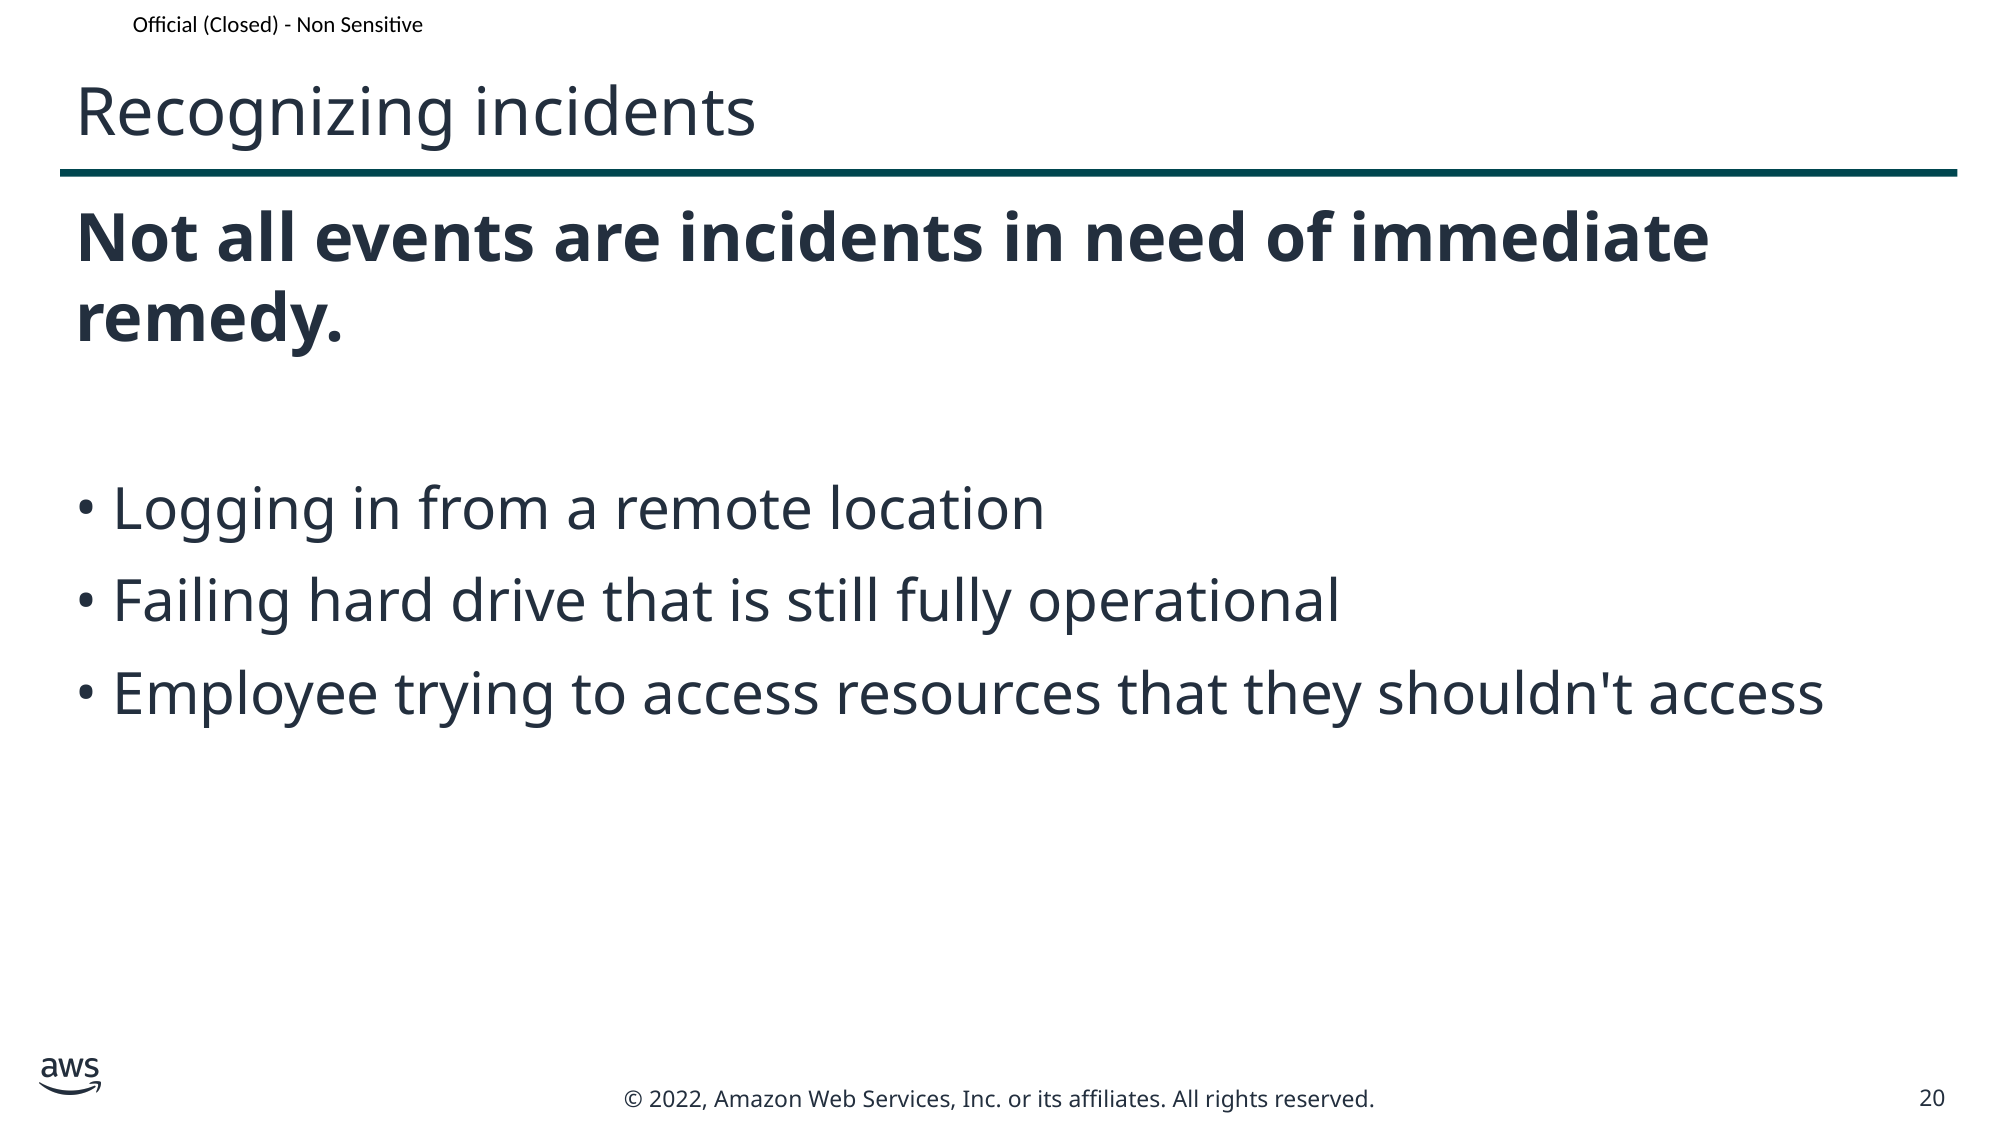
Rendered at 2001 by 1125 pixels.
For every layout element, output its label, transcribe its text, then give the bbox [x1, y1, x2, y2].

slide_number 20 [1881, 1077, 1961, 1121]
list Not all events are incidents in need of immediate remedy. Logging in from a remote location Failing hard drive that is still fully operational Employee trying to access resources that they shouldn't access [60, 187, 1961, 1056]
title Recognizing incidents [60, 49, 1958, 170]
picture [39, 1058, 101, 1095]
